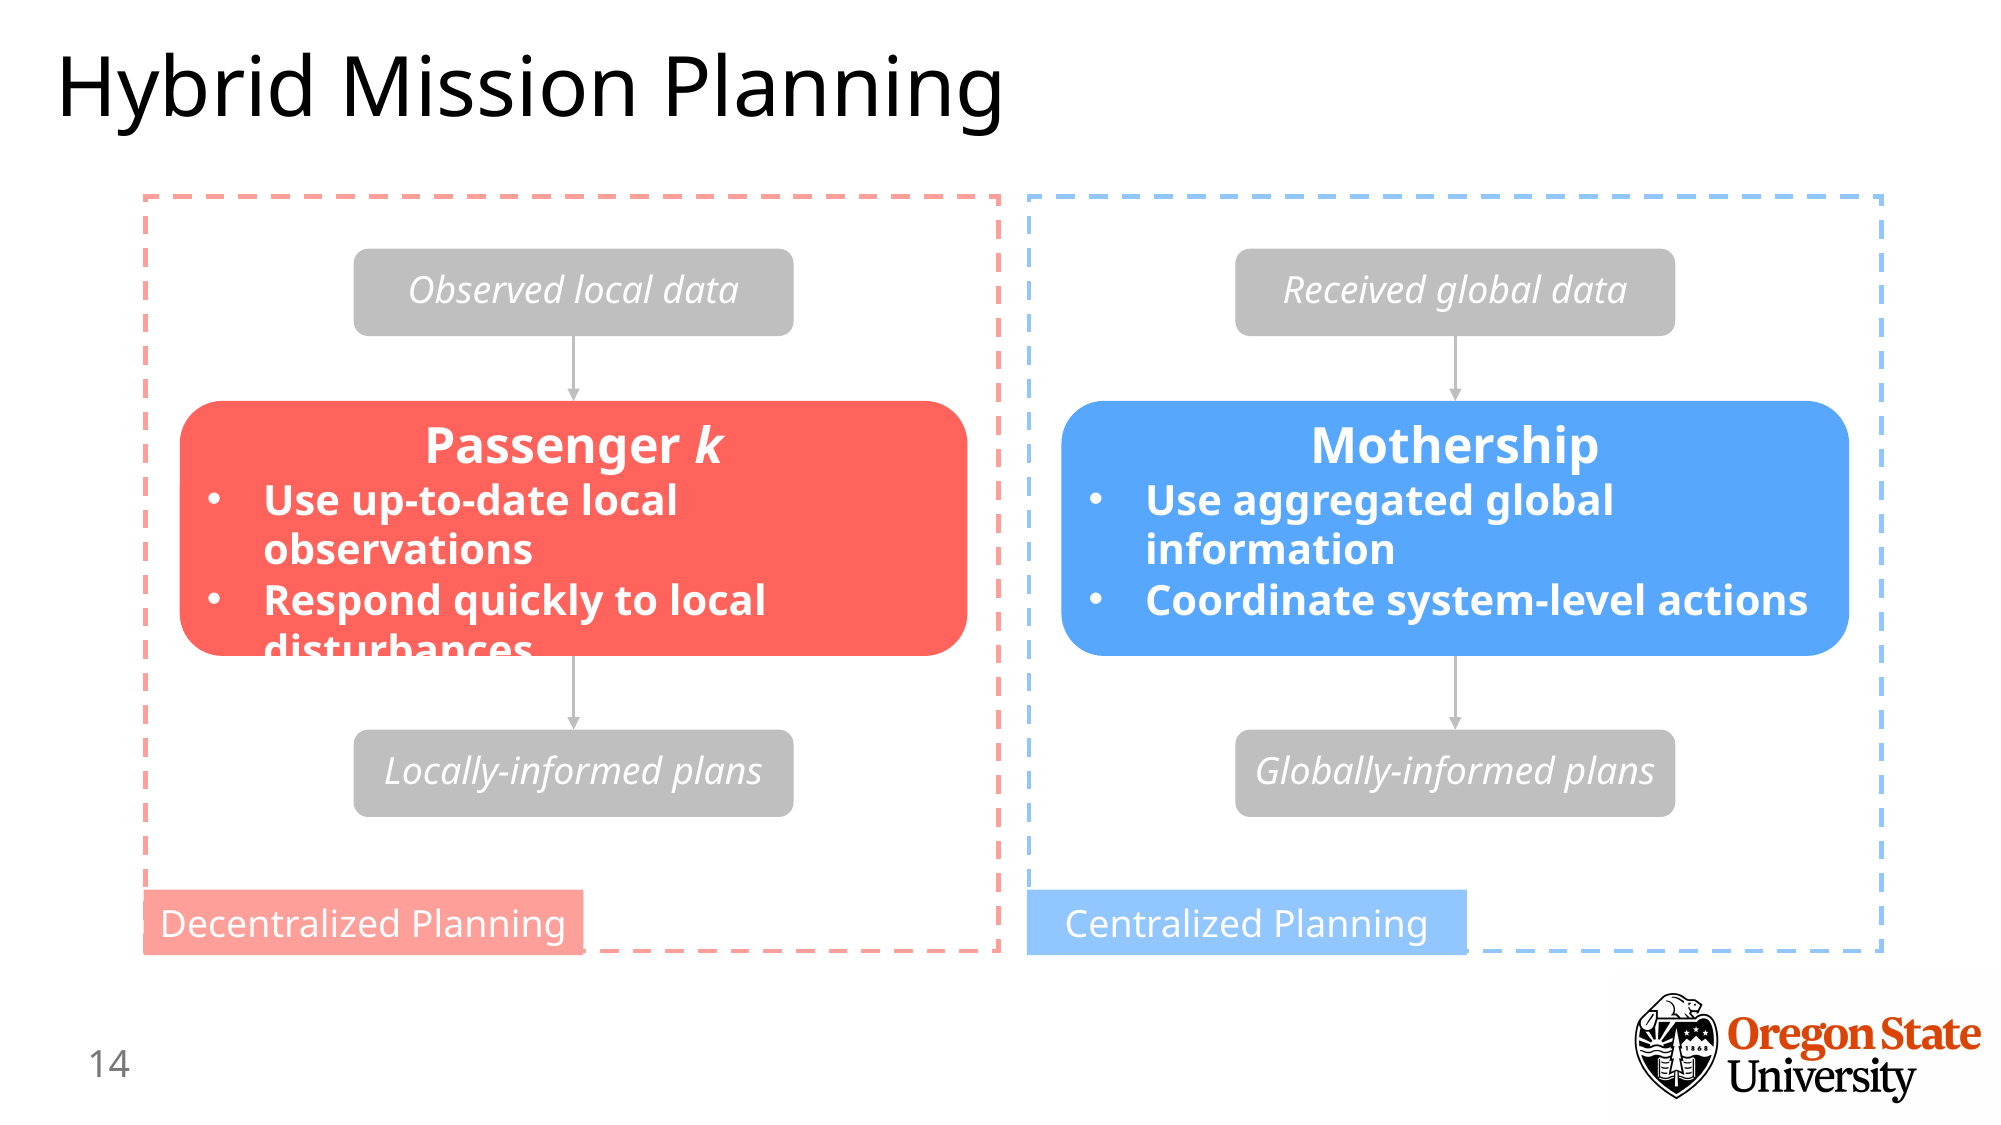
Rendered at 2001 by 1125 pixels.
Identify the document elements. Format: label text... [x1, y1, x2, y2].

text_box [142, 195, 999, 956]
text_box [1026, 195, 1883, 956]
picture [1614, 970, 2000, 1125]
text_box Hybrid Mission Planning [40, 25, 1747, 141]
slide_number 13 [72, 1035, 523, 1096]
